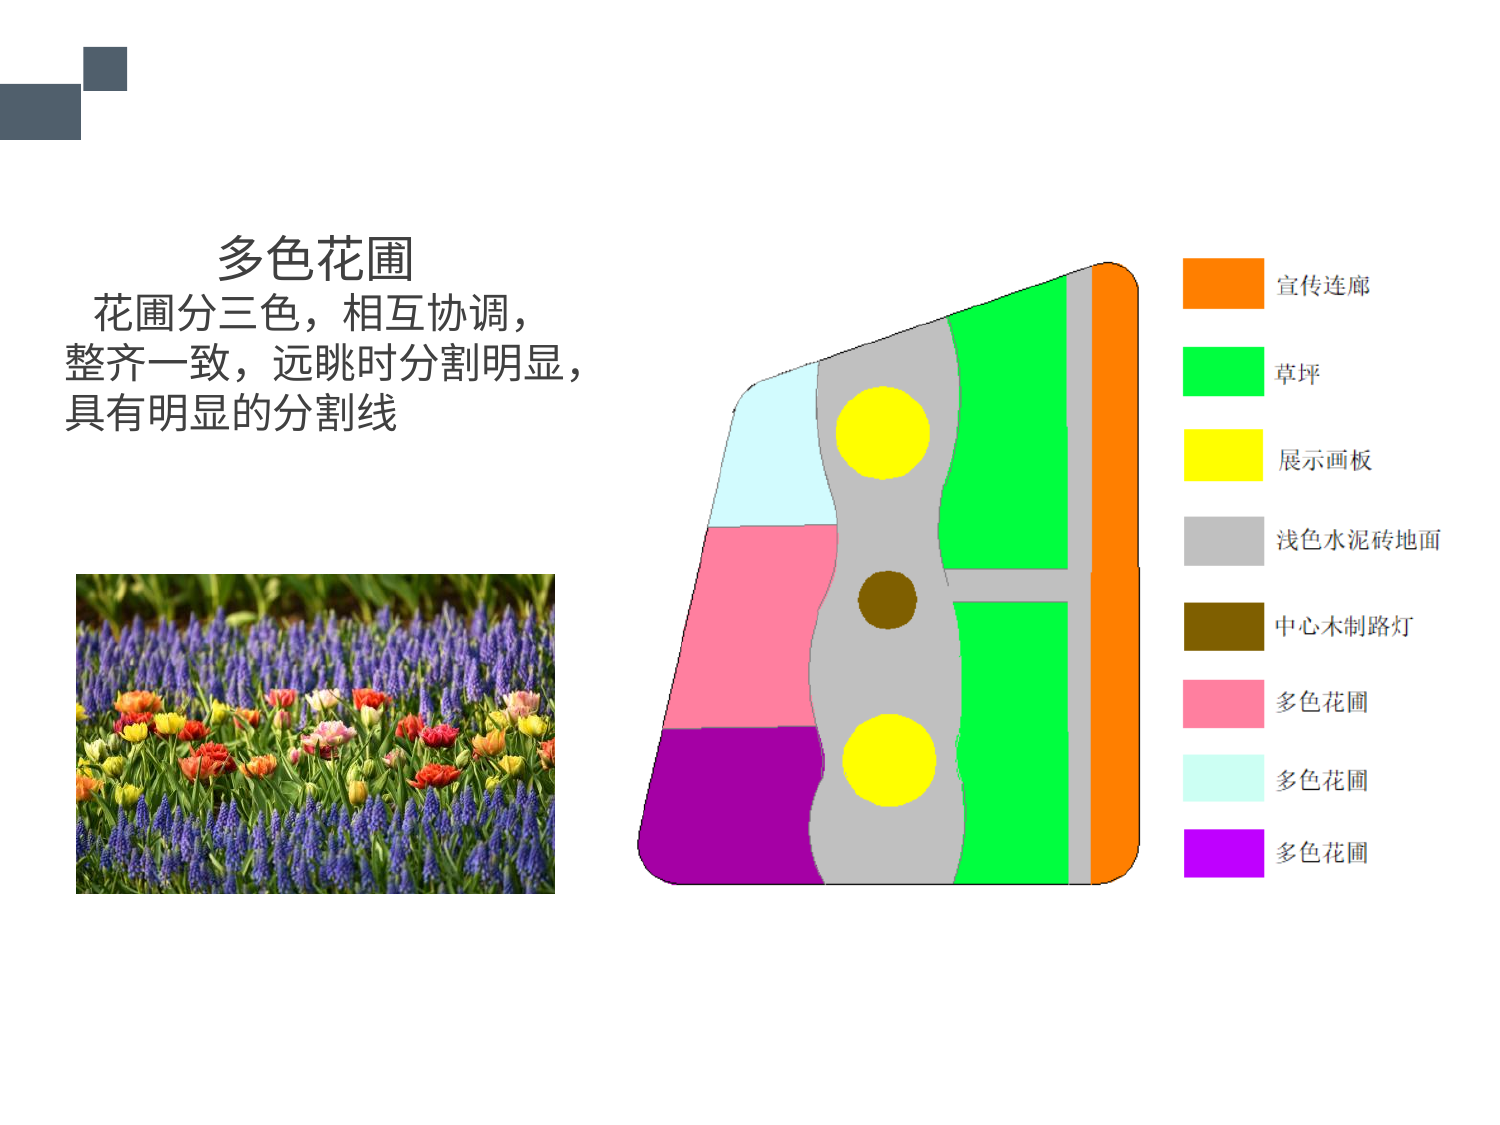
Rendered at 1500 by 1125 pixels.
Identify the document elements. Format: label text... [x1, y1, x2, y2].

text_box [0, 83, 82, 141]
text_box [82, 46, 128, 92]
text_box 多色花圃 花圃分三色，相互协调，整齐一致，远眺时分割明显，具有明显的分割线 [49, 219, 582, 445]
picture [624, 211, 1455, 914]
picture [76, 574, 555, 894]
